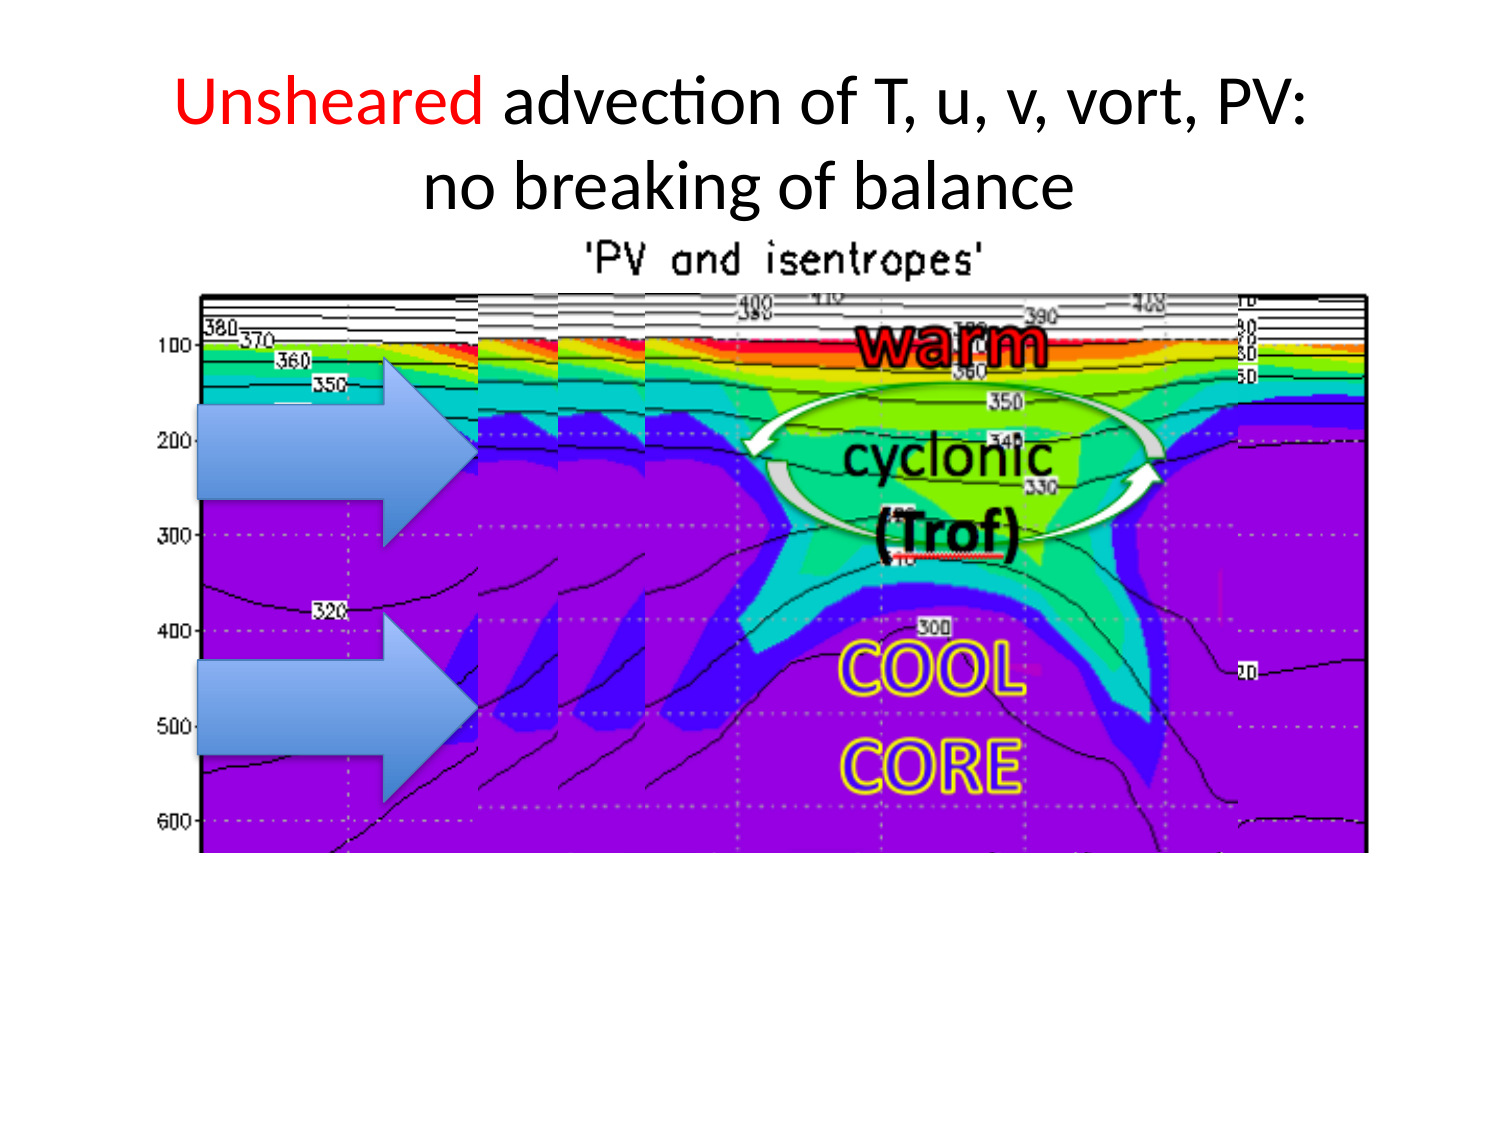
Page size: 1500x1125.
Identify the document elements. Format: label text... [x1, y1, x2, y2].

text_box Unsheared advection of T, u, v, vort, PV: no breaking of balance [0, 45, 1500, 233]
picture [105, 234, 1394, 853]
